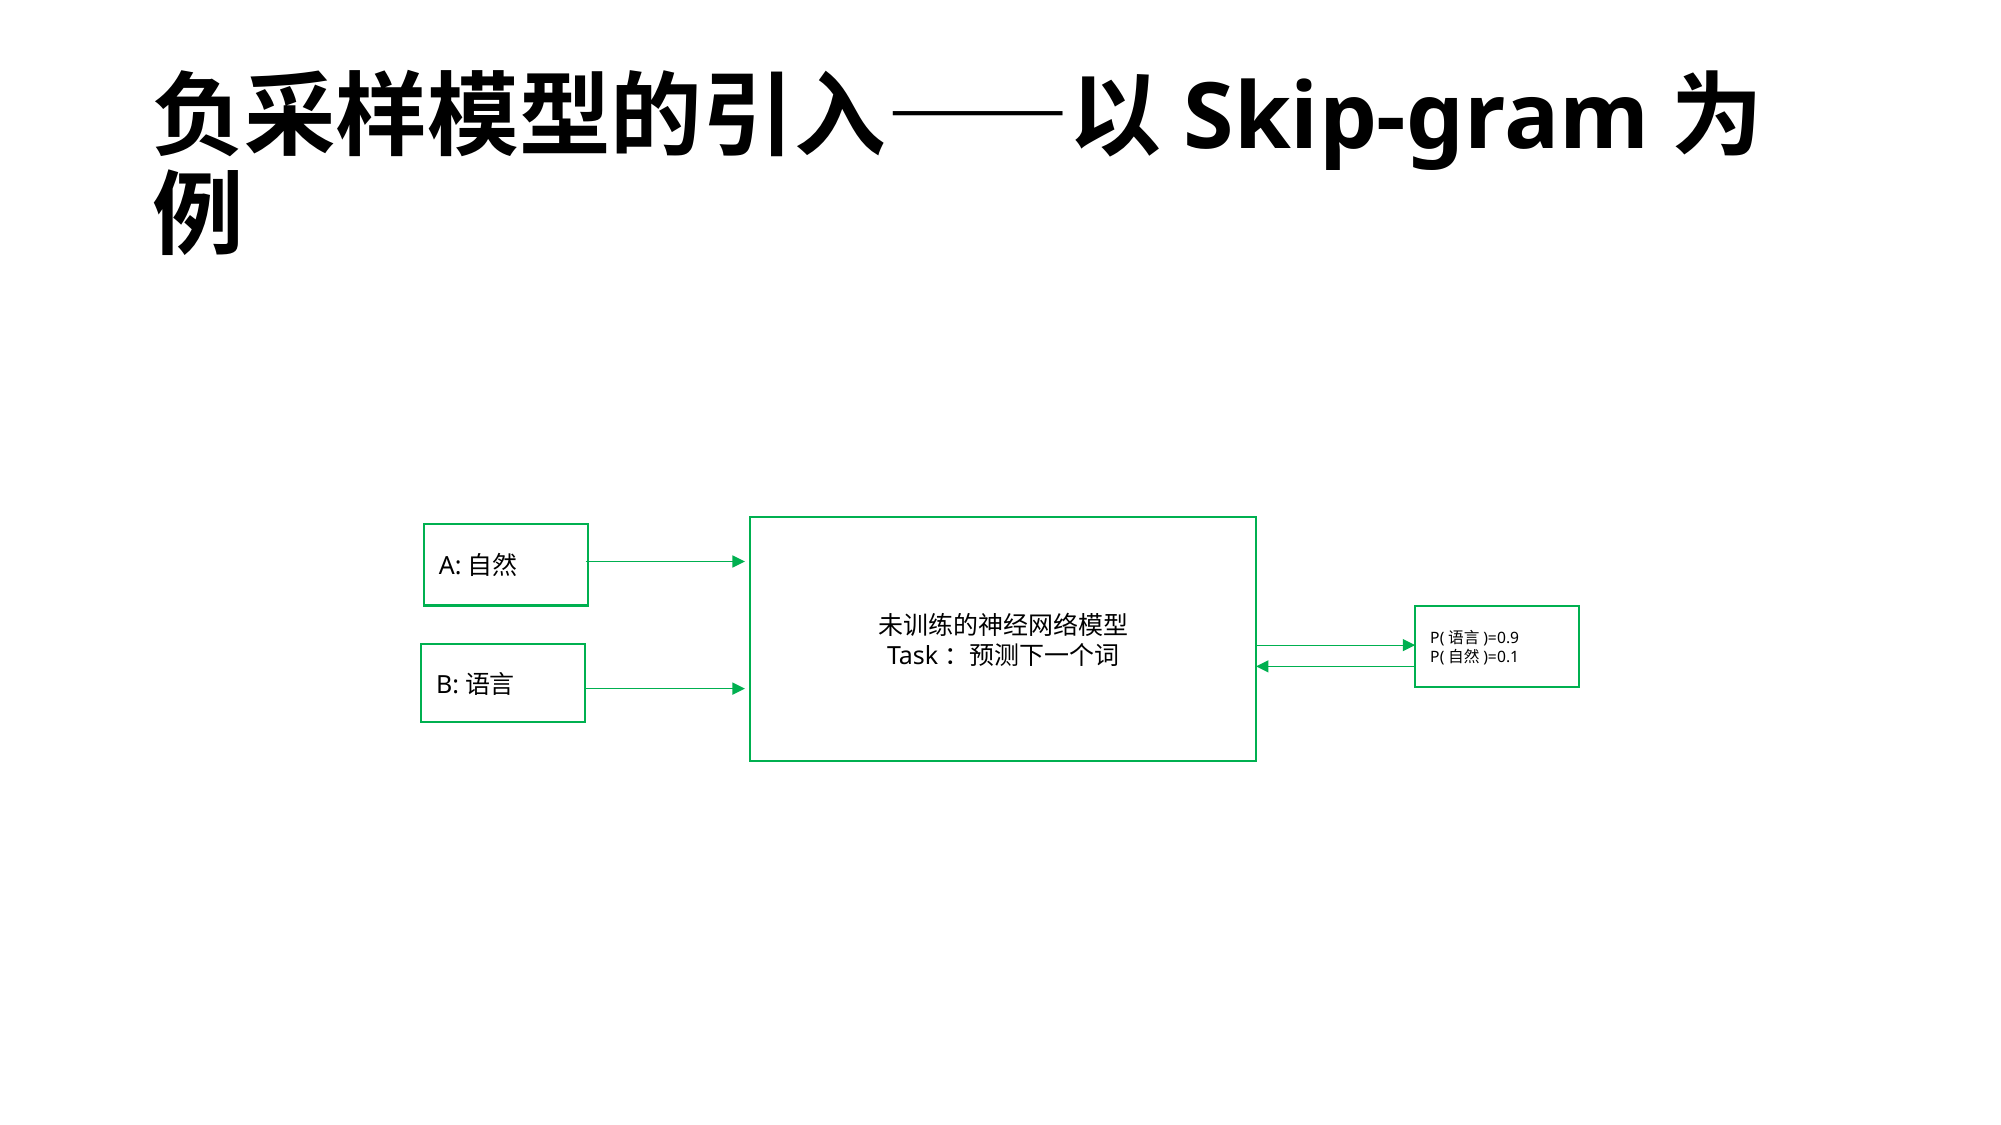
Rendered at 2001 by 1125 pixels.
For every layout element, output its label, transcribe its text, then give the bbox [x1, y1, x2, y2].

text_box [421, 517, 1579, 762]
title 负采样模型的引入——以Skip-gram为例 [137, 59, 1863, 278]
